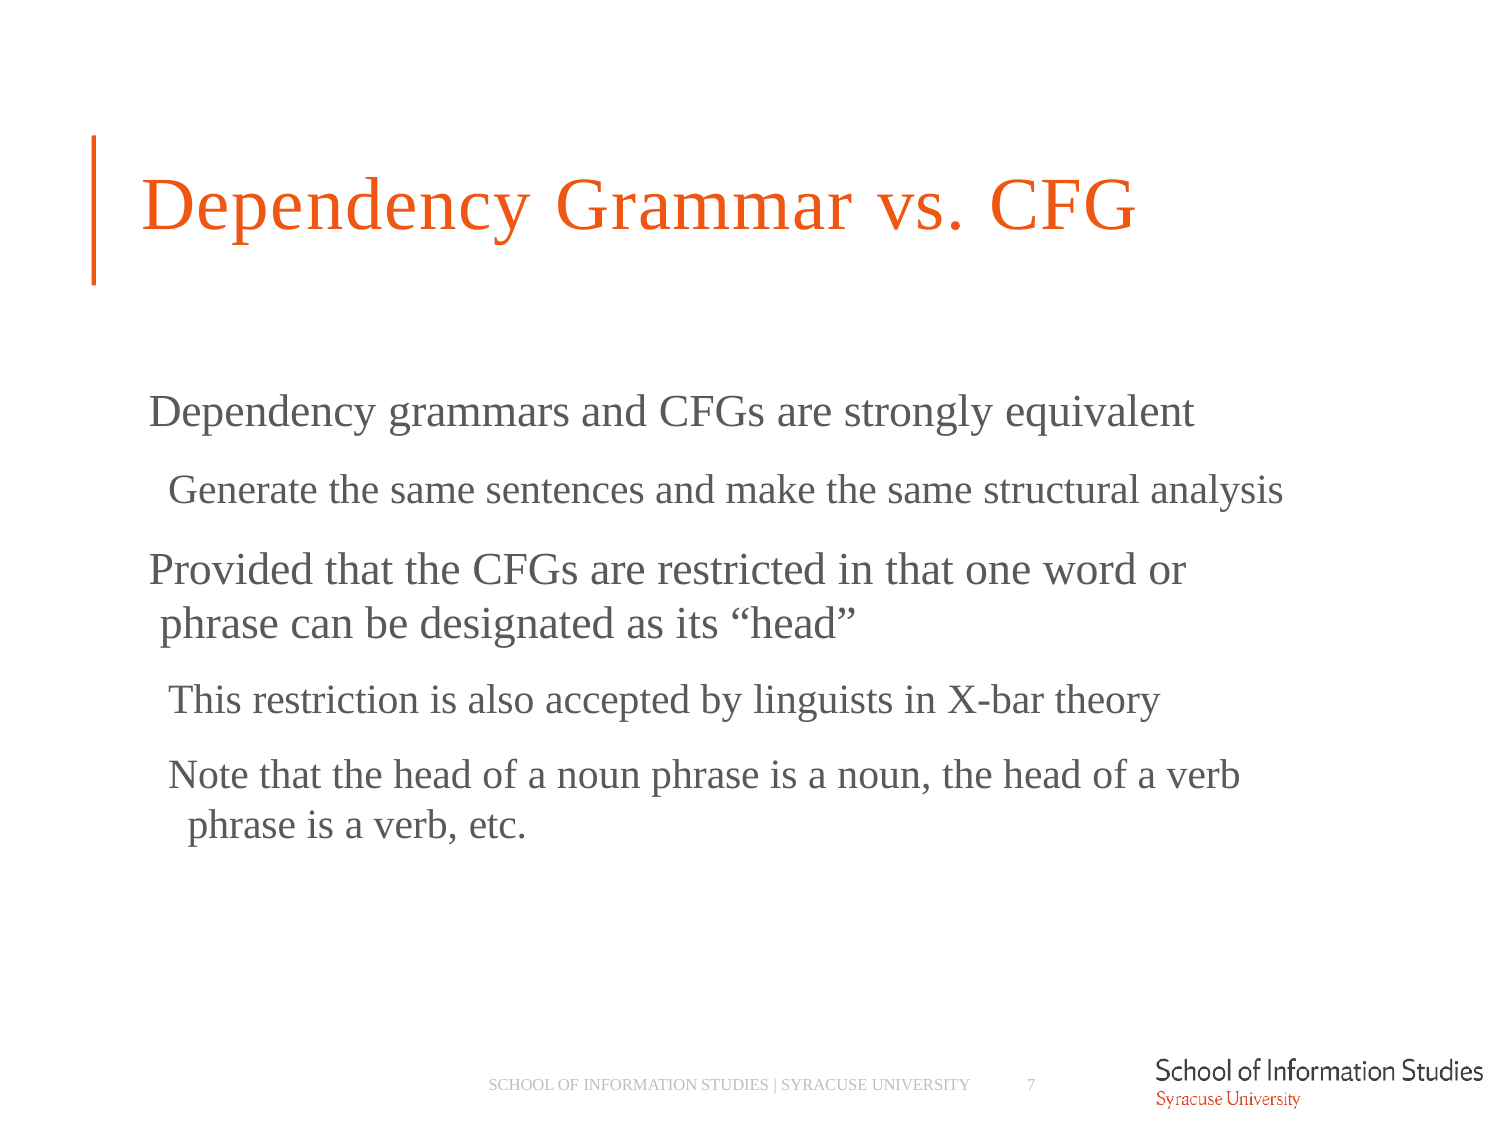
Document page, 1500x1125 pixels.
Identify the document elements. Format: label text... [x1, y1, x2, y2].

picture [1156, 1058, 1483, 1109]
footer SCHOOL OF INFORMATION STUDIES | SYRACUSE UNIVERSITY [486, 1073, 979, 1125]
slide_number 7 [1020, 1064, 1042, 1125]
title Dependency Grammar vs. CFG [138, 152, 1145, 343]
text_box Dependency grammars and CFGs are strongly equivalent ­ Generate the same sentences and make the same structural analysis Provided that the CFGs are restricted in that one word or phrase can be designated as its “head” ­ This restriction is also accepted by linguists in X-bar theory ­ Note that the head of a noun phrase is a noun, the head of a verb phrase is a verb, etc. [146, 349, 1296, 848]
